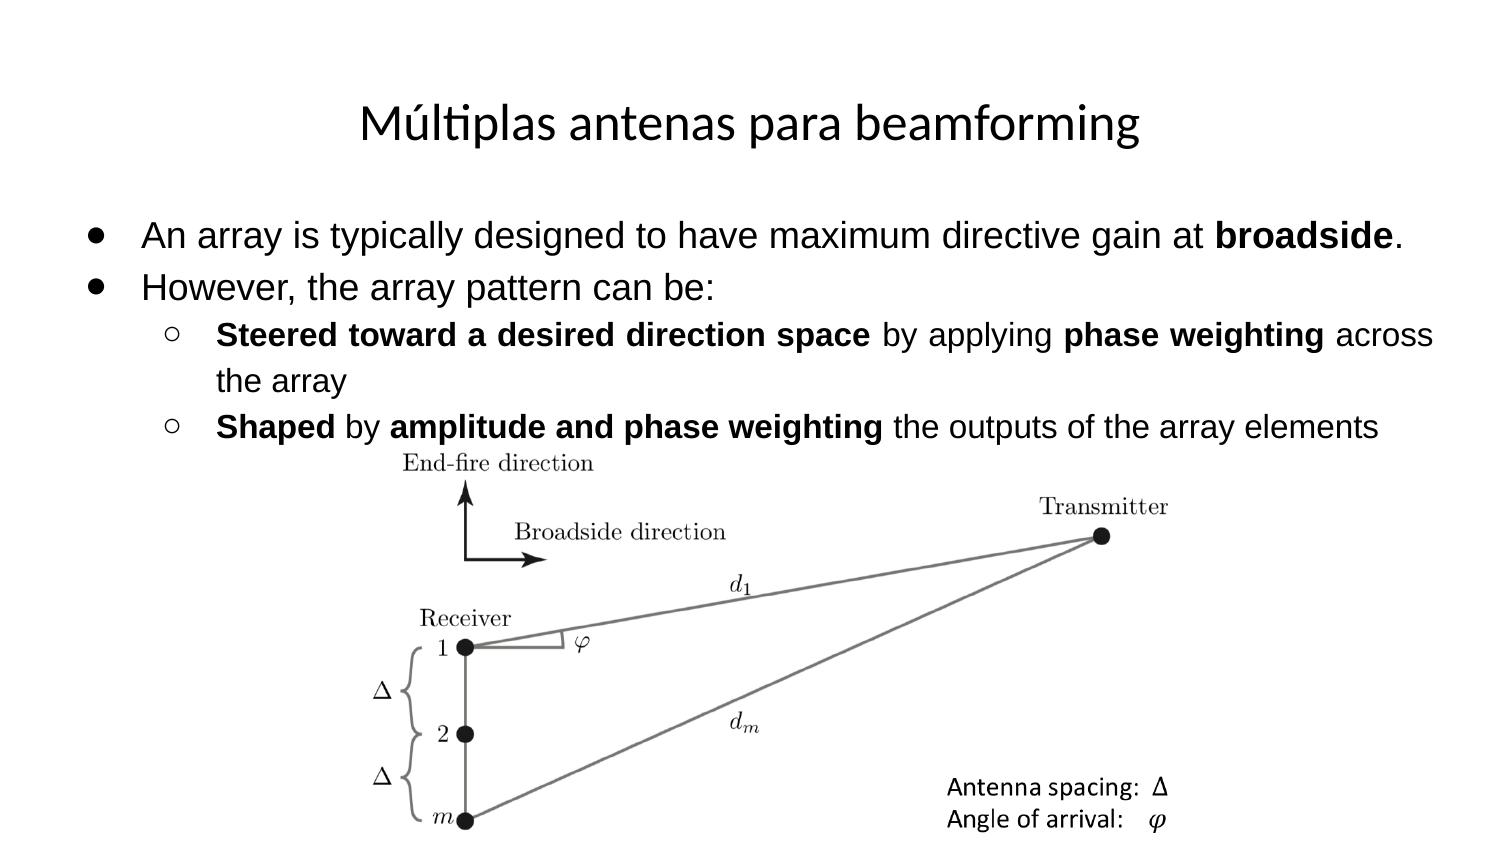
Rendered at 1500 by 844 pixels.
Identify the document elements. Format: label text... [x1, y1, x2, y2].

picture [371, 447, 1176, 844]
list An array is typically designed to have maximum directive gain at broadside. However, the array pattern can be: Steered toward a desired direction space by applying phase weighting across the array Shaped by amplitude and phase weighting the outputs of the array elements [51, 189, 1449, 750]
title Múltiplas antenas para beamforming [51, 72, 1449, 167]
